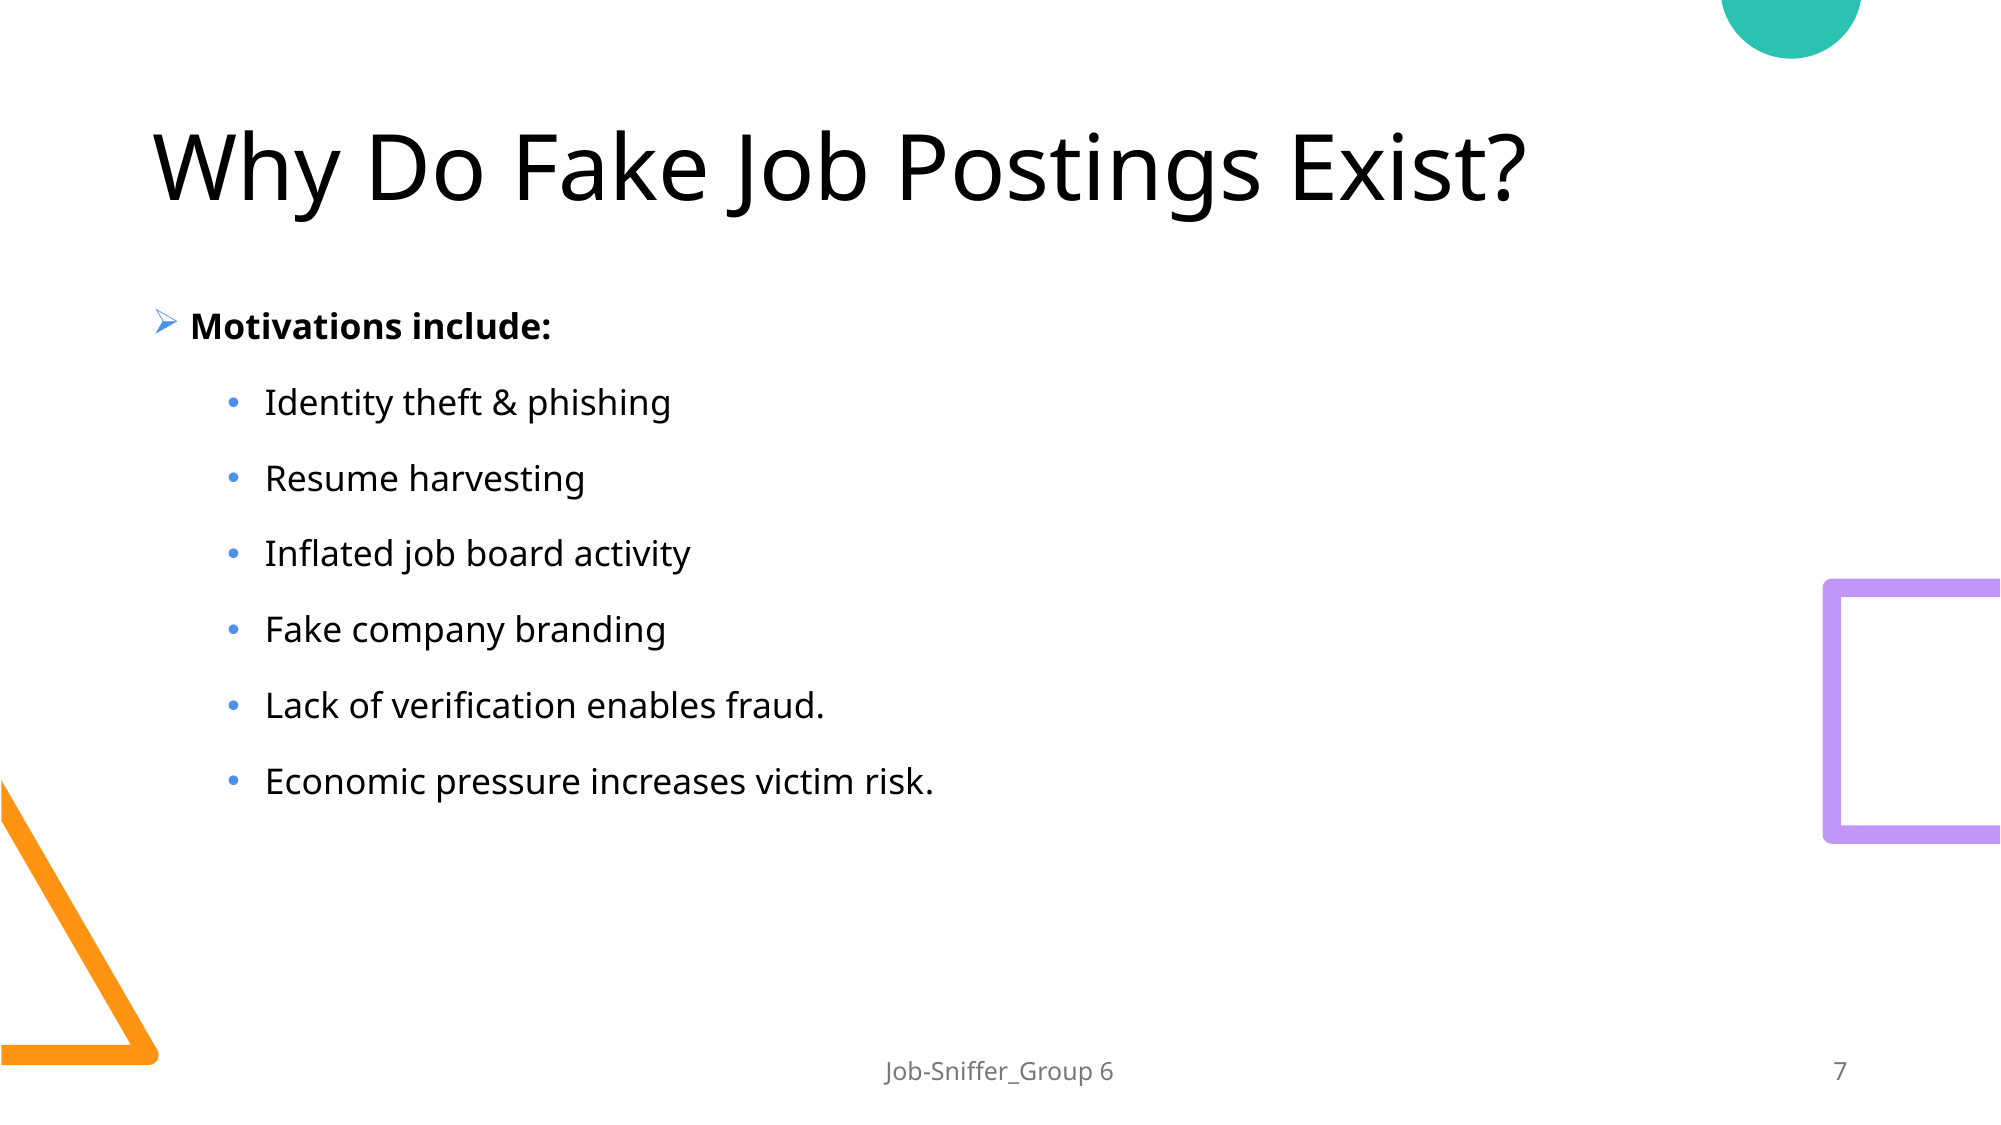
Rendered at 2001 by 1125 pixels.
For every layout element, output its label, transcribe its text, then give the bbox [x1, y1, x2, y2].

list Motivations include: Identity theft & phishing Resume harvesting Inflated job board activity Fake company branding Lack of verification enables fraud. Economic pressure increases victim risk. [137, 301, 1452, 1005]
title Why Do Fake Job Postings Exist? [137, 50, 1863, 292]
footer Job-Sniffer_Group 6 [662, 1042, 1338, 1103]
slide_number 7 [1412, 1042, 1863, 1103]
